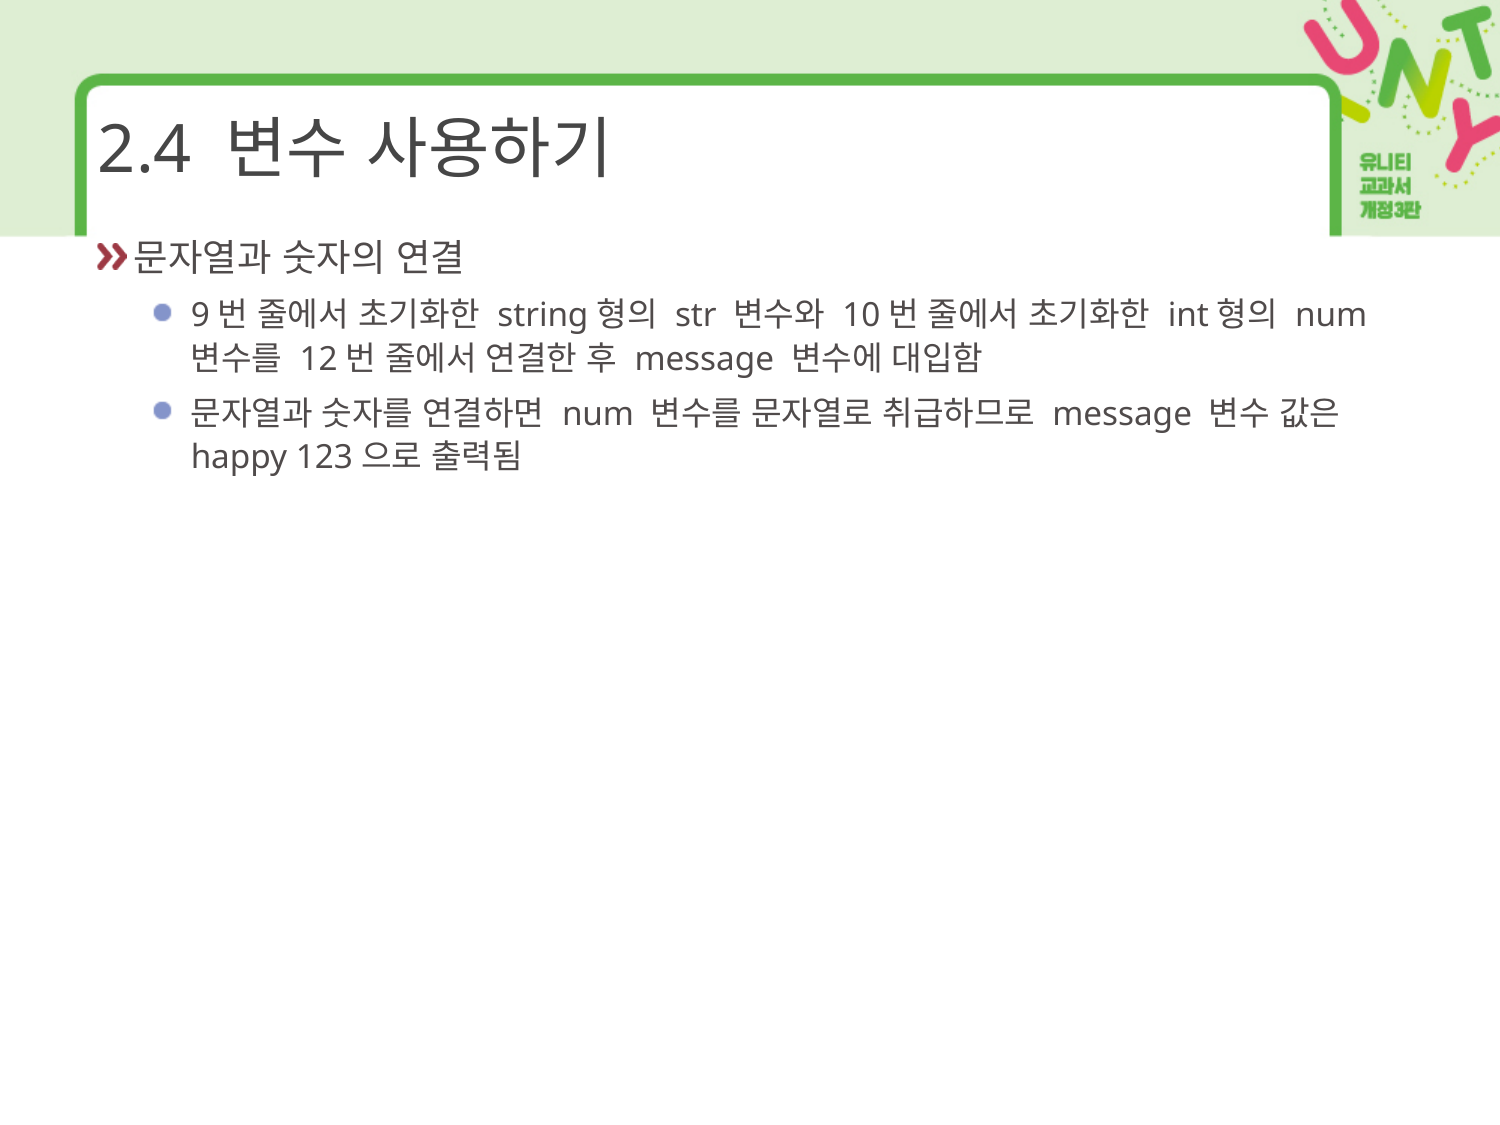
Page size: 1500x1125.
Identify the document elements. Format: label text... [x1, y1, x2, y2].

title 2.4 변수 사용하기 [82, 61, 1413, 193]
picture [0, 0, 1500, 1125]
list 문자열과 숫자의 연결 9번 줄에서 초기화한 string형의 str 변수와 10번 줄에서 초기화한 int형의 num 변수를 12번 줄에서 연결한 후 message 변수에 대입함 문자열과 숫자를 연결하면 num 변수를 문자열로 취급하므로 message 변수 값은 happy 123으로 출력됨 [81, 222, 1412, 1037]
